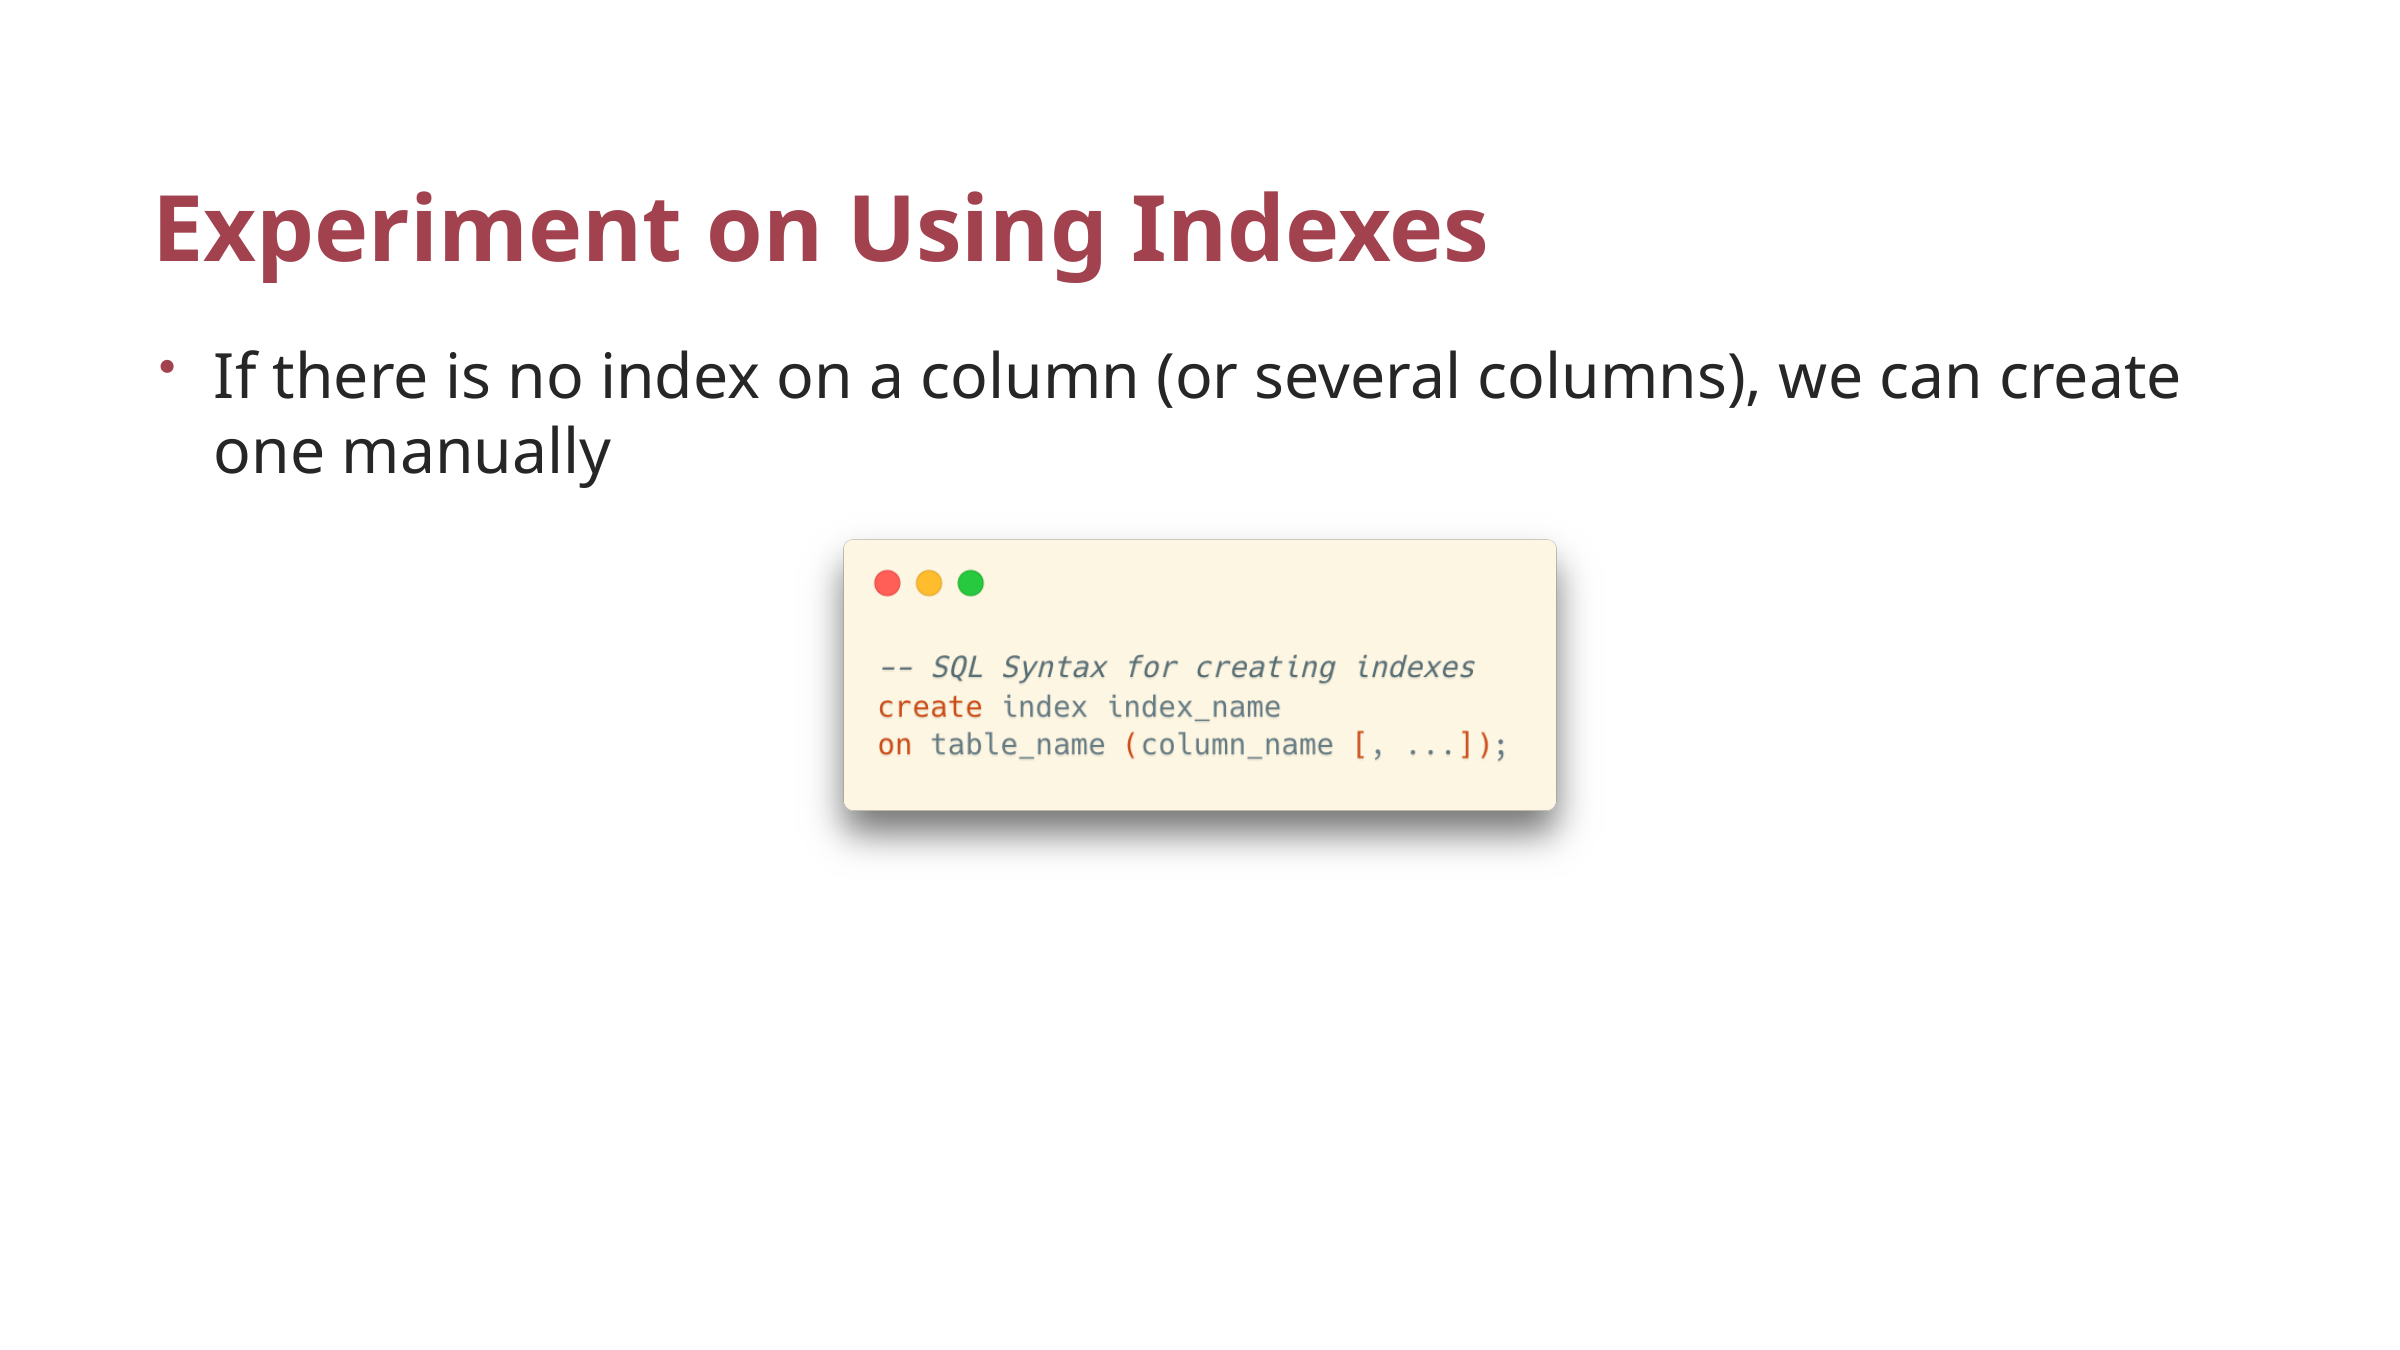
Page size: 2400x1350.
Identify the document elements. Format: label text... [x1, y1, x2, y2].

picture [778, 462, 1621, 888]
title Experiment on Using Indexes [137, 54, 2263, 288]
list If there is no index on a column (or several columns), we can create one manually [137, 324, 2263, 1200]
